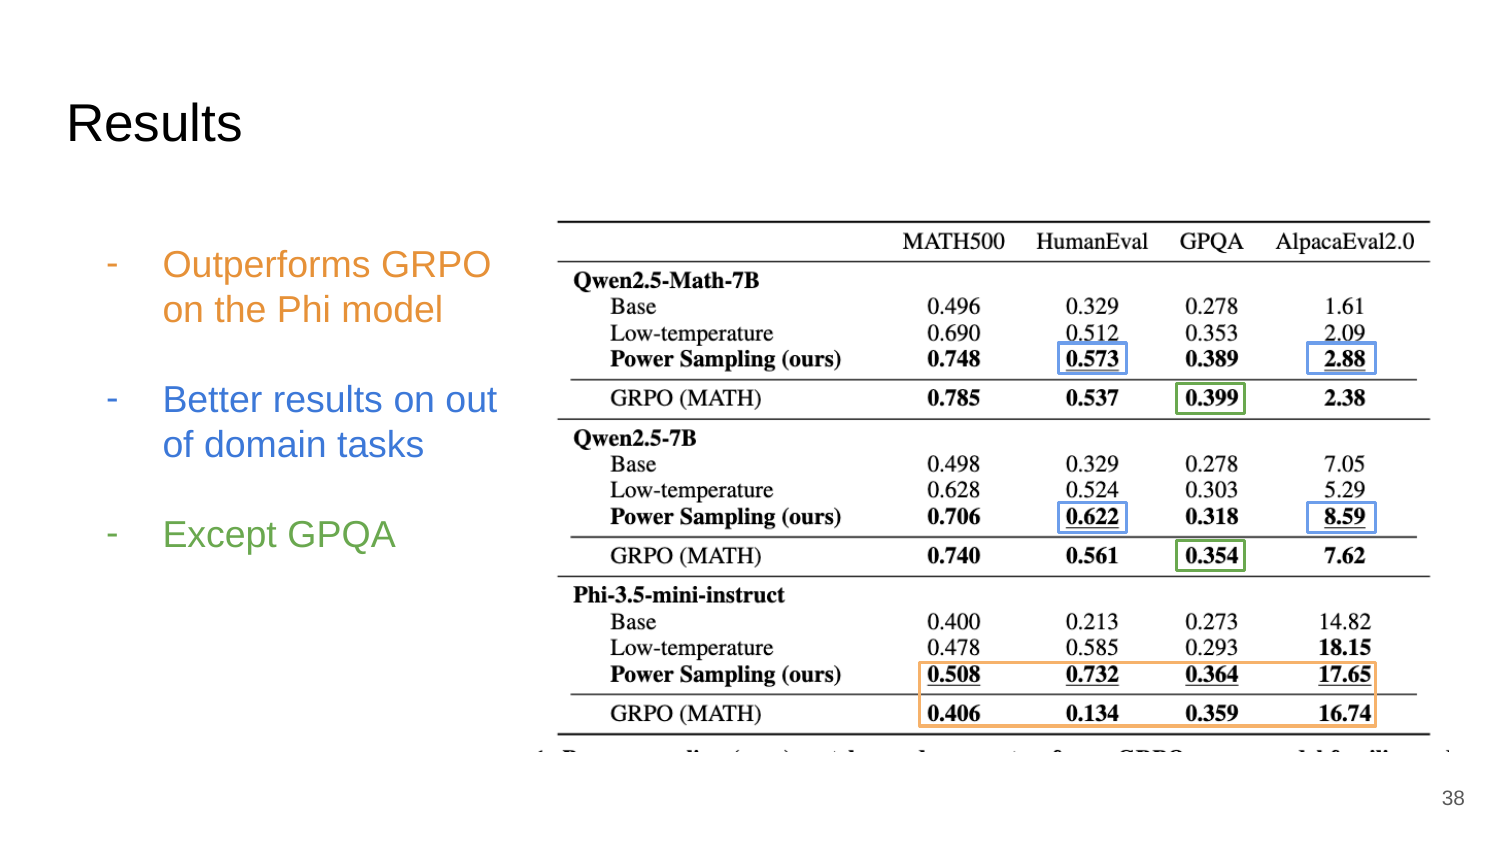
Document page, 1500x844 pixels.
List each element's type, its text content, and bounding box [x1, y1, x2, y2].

text_box Outperforms GRPO on the Phi model Better results on out of domain tasks Except GPQA [72, 225, 523, 752]
slide_number ‹#› [1389, 764, 1480, 830]
picture [528, 184, 1450, 752]
title Results [51, 72, 1449, 167]
